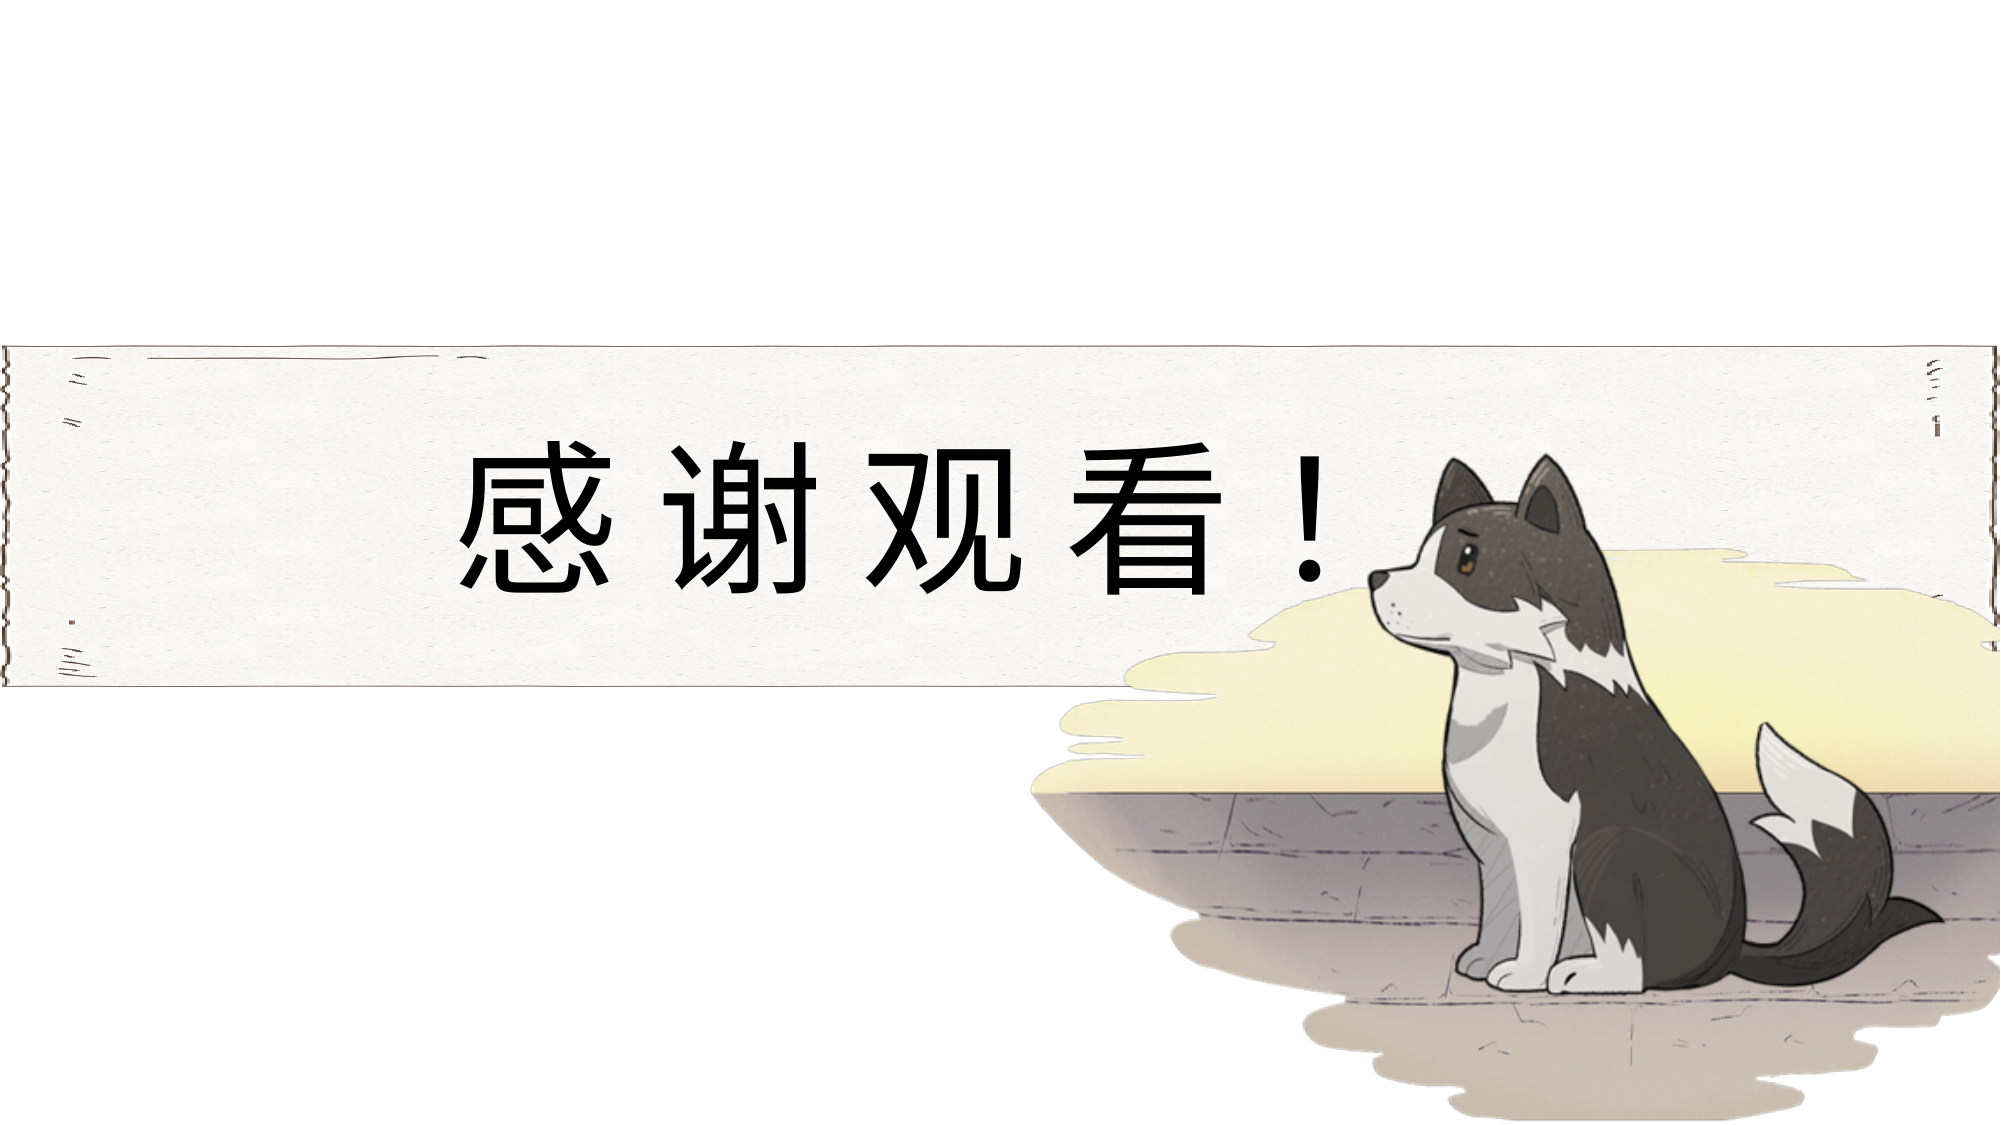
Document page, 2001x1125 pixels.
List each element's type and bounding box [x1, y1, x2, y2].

picture [0, 345, 2000, 1125]
